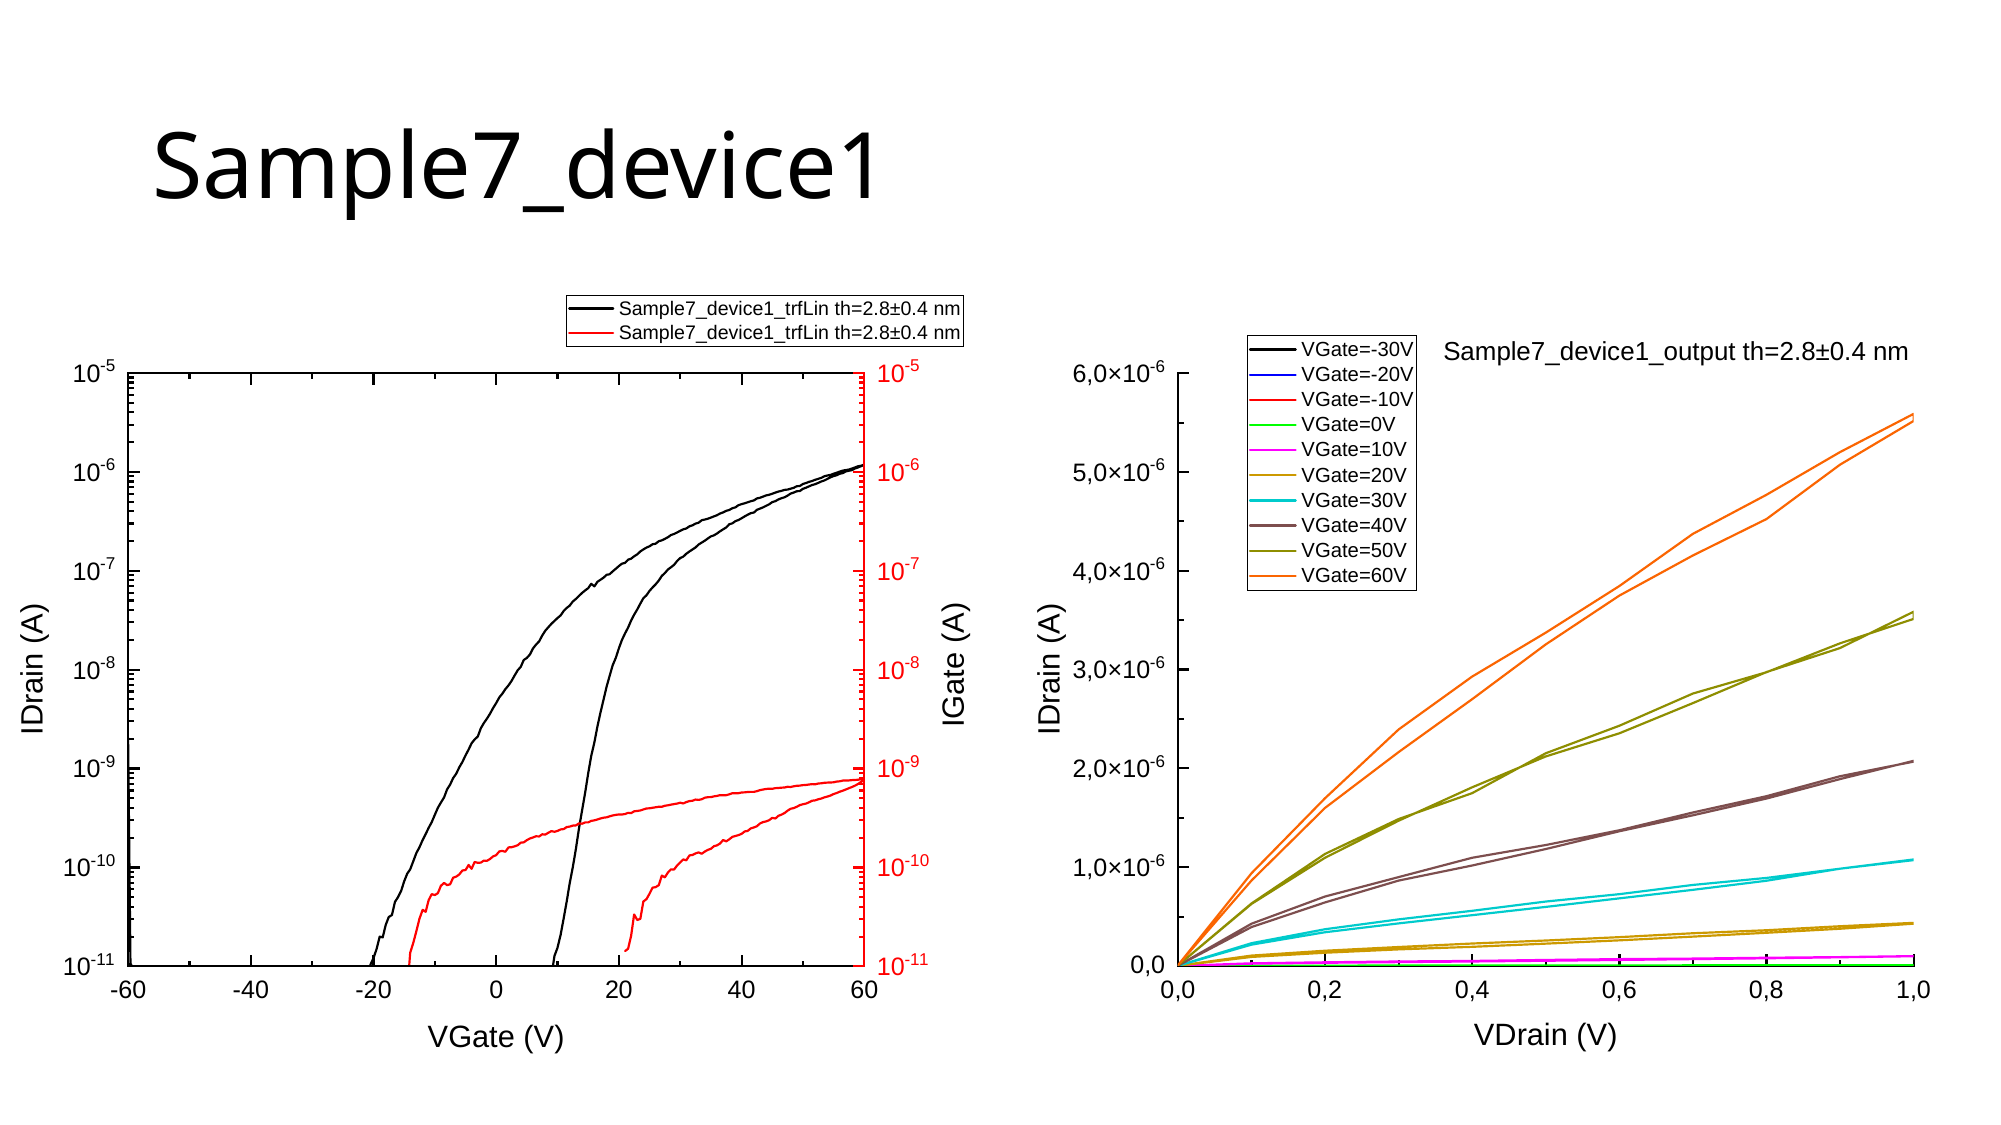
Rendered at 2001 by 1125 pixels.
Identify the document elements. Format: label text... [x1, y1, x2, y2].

title Sample7_device1 [137, 59, 1863, 277]
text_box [1016, 277, 2000, 1105]
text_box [0, 277, 1016, 1105]
